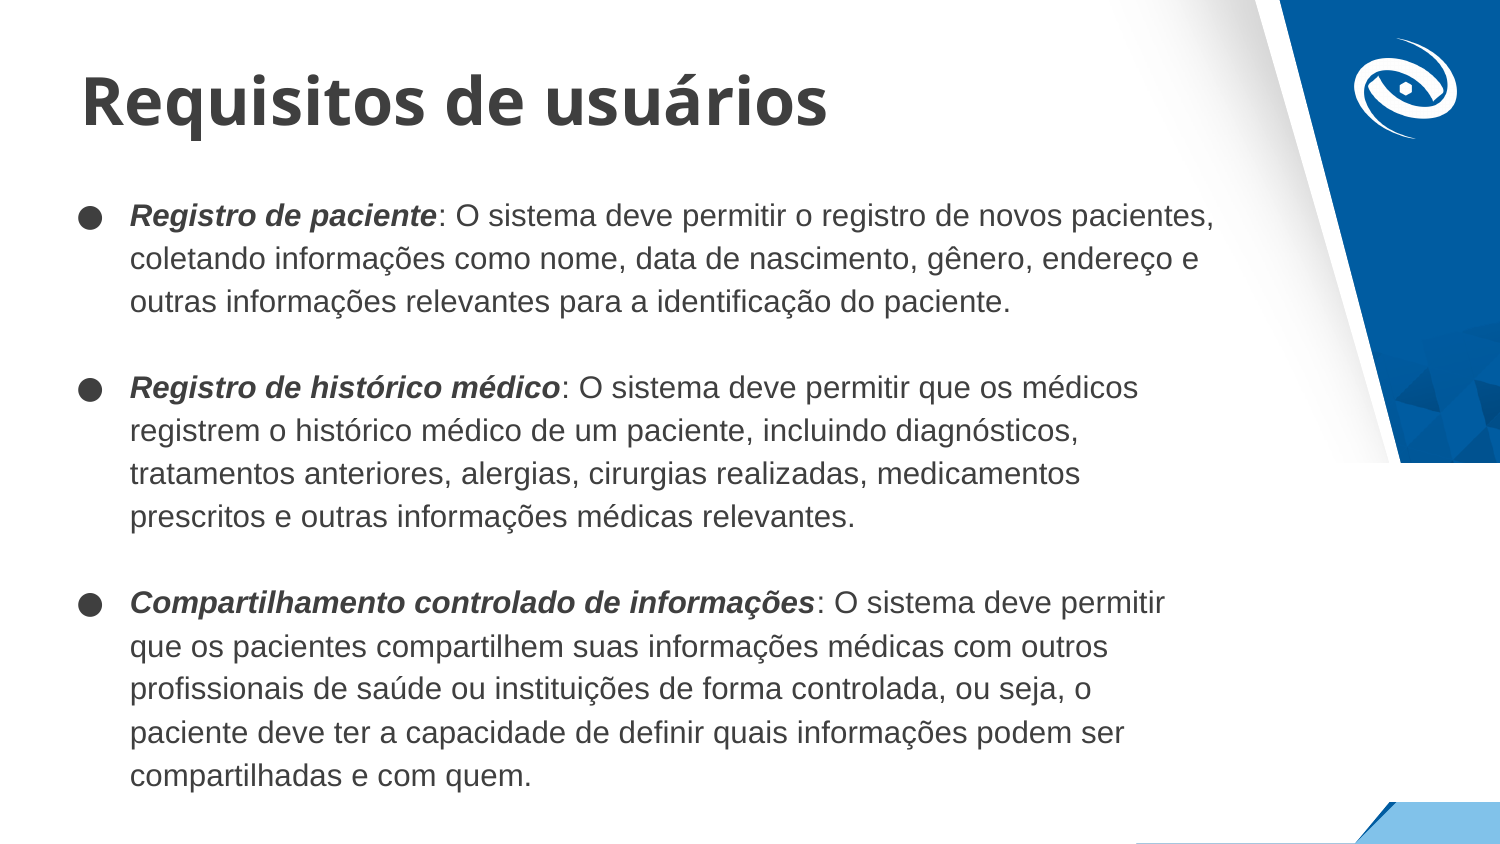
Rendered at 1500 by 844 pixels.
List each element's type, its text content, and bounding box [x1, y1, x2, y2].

title Requisitos de usuários [65, 43, 1208, 138]
list Registro de paciente: O sistema deve permitir o registro de novos pacientes, coletando informações como nome, data de nascimento, gênero, endereço e outras informações relevantes para a identificação do paciente. Registro de histórico médico: O sistema deve permitir que os médicos registrem o histórico médico de um paciente, incluindo diagnósticos, tratamentos anteriores, alergias, cirurgias realizadas, medicamentos prescritos e outras informações médicas relevantes. Compartilhamento controlado de informações: O sistema deve permitir que os pacientes compartilhem suas informações médicas com outros profissionais de saúde ou instituições de forma controlada, ou seja, o paciente deve ter a capacidade de definir quais informações podem ser compartilhadas e com quem. [39, 174, 1234, 802]
picture [0, 0, 1500, 844]
